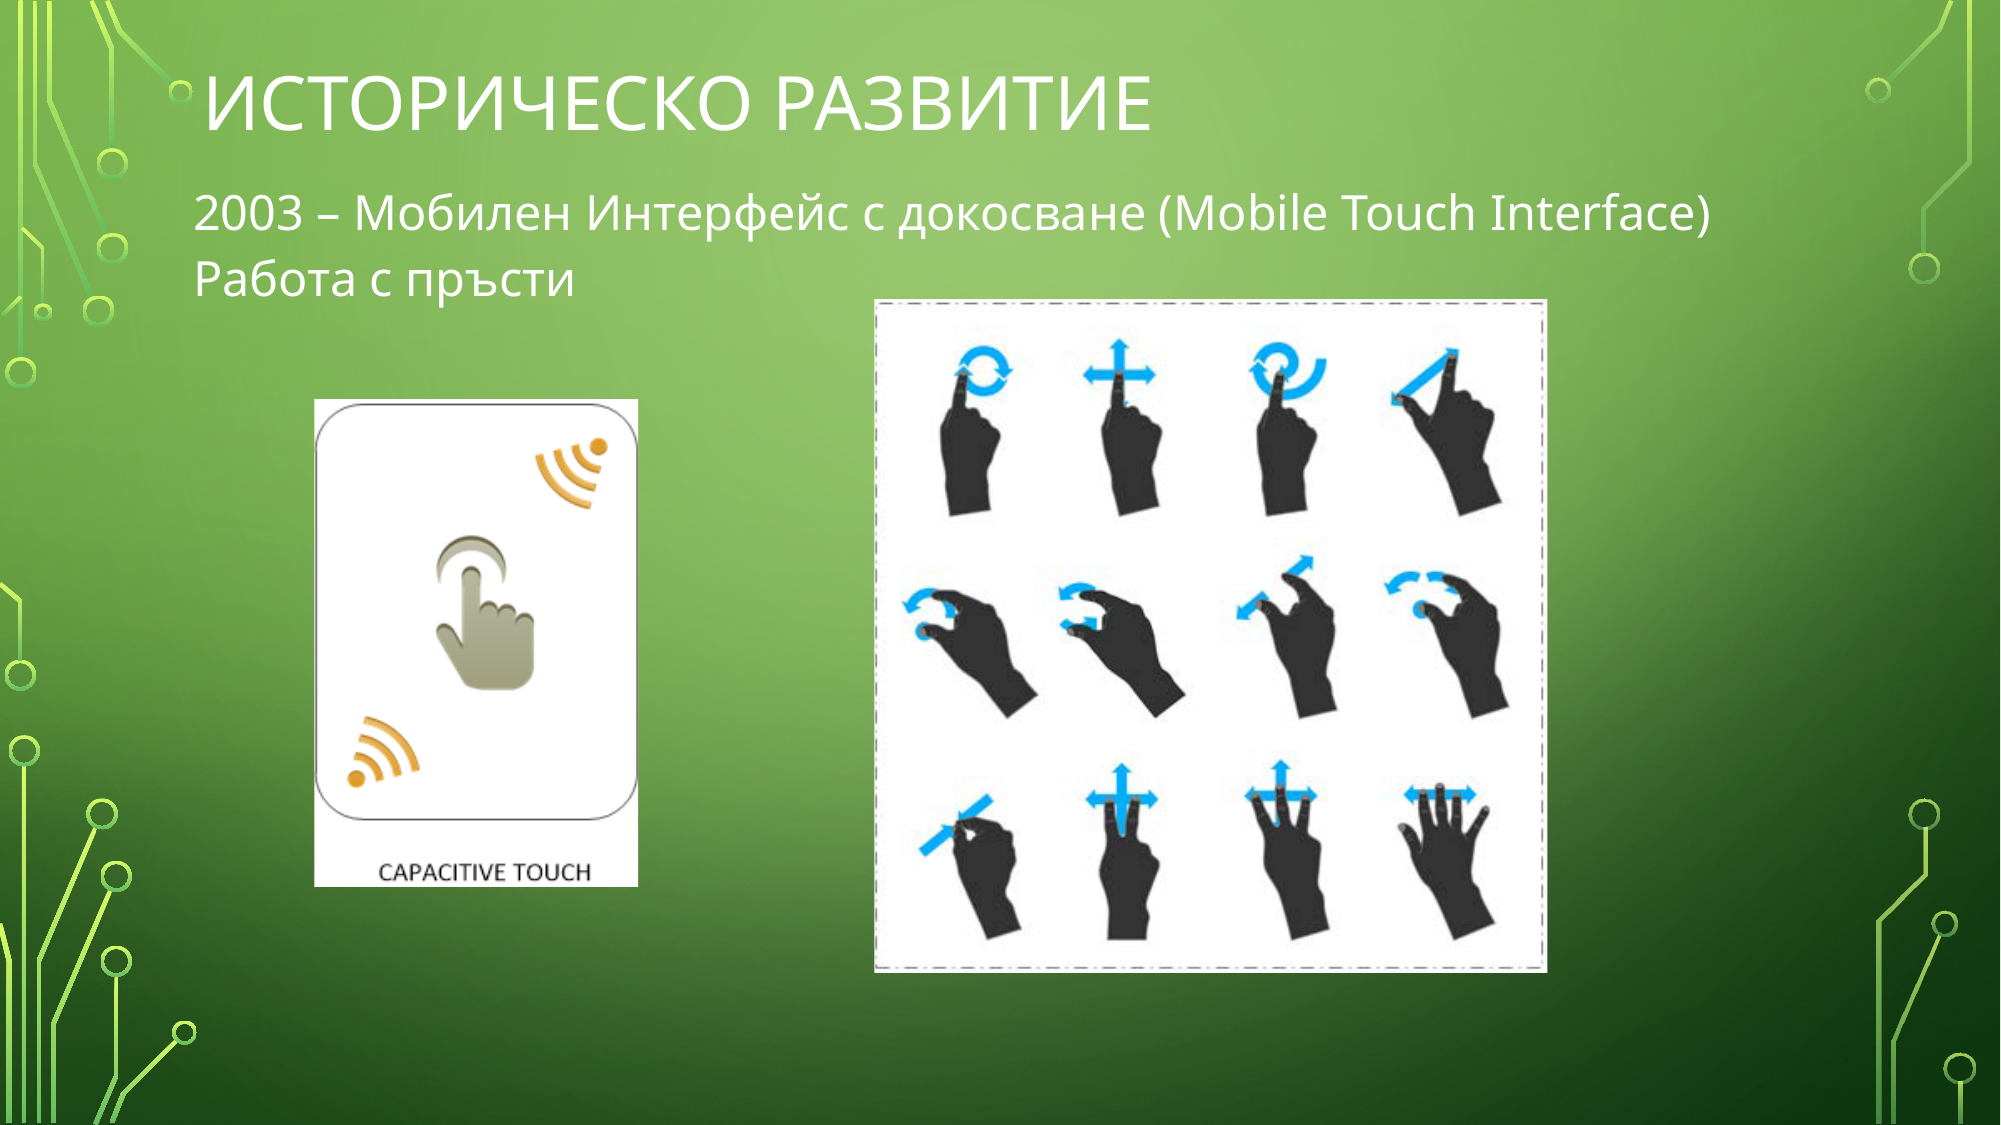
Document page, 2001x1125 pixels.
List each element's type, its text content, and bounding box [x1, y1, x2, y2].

title Историческо развитие [187, 44, 1813, 166]
text_box 2003 – Мобилен Интерфейс с докосване (Mobile Touch Interface) Работа с пръсти [178, 166, 1822, 314]
text_box [0, 313, 874, 958]
picture [314, 399, 639, 887]
picture [874, 298, 1548, 973]
